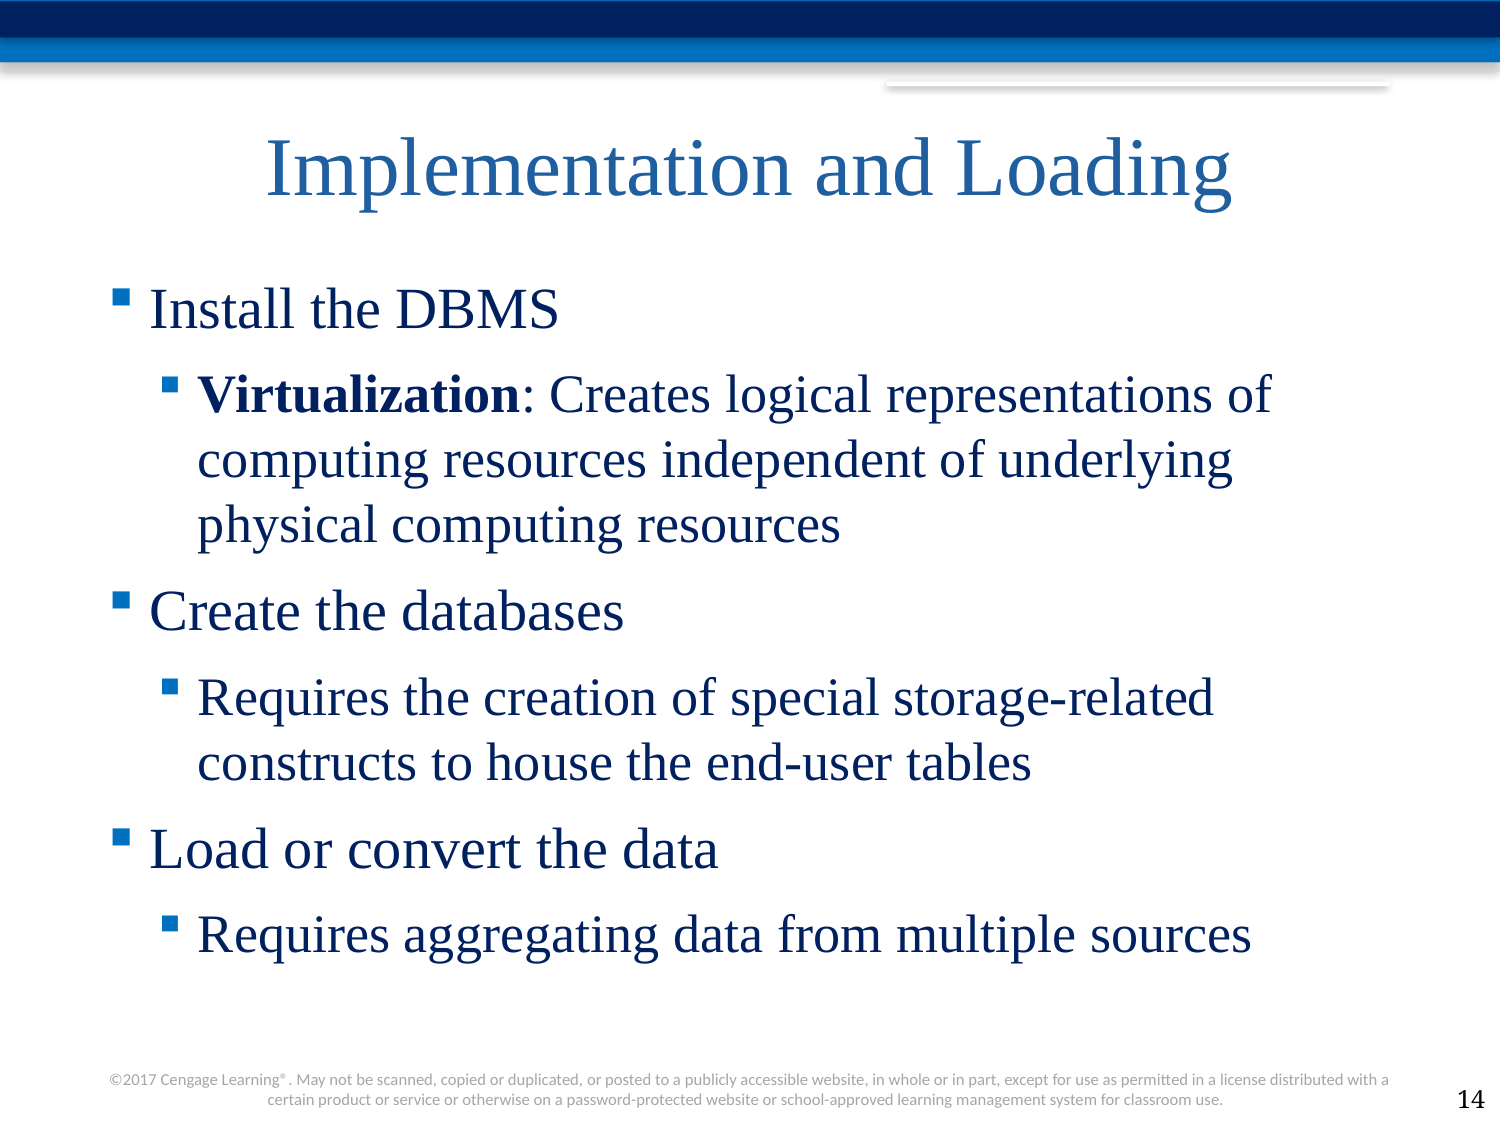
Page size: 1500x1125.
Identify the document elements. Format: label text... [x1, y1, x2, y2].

title Implementation and Loading [75, 75, 1425, 250]
list Install the DBMS Virtualization: Creates logical representations of computing resources independent of underlying physical computing resources Create the databases Requires the creation of special storage-related constructs to house the end-user tables Load or convert the data Requires aggregating data from multiple sources [75, 262, 1425, 1066]
slide_number 14 [1425, 1074, 1500, 1125]
